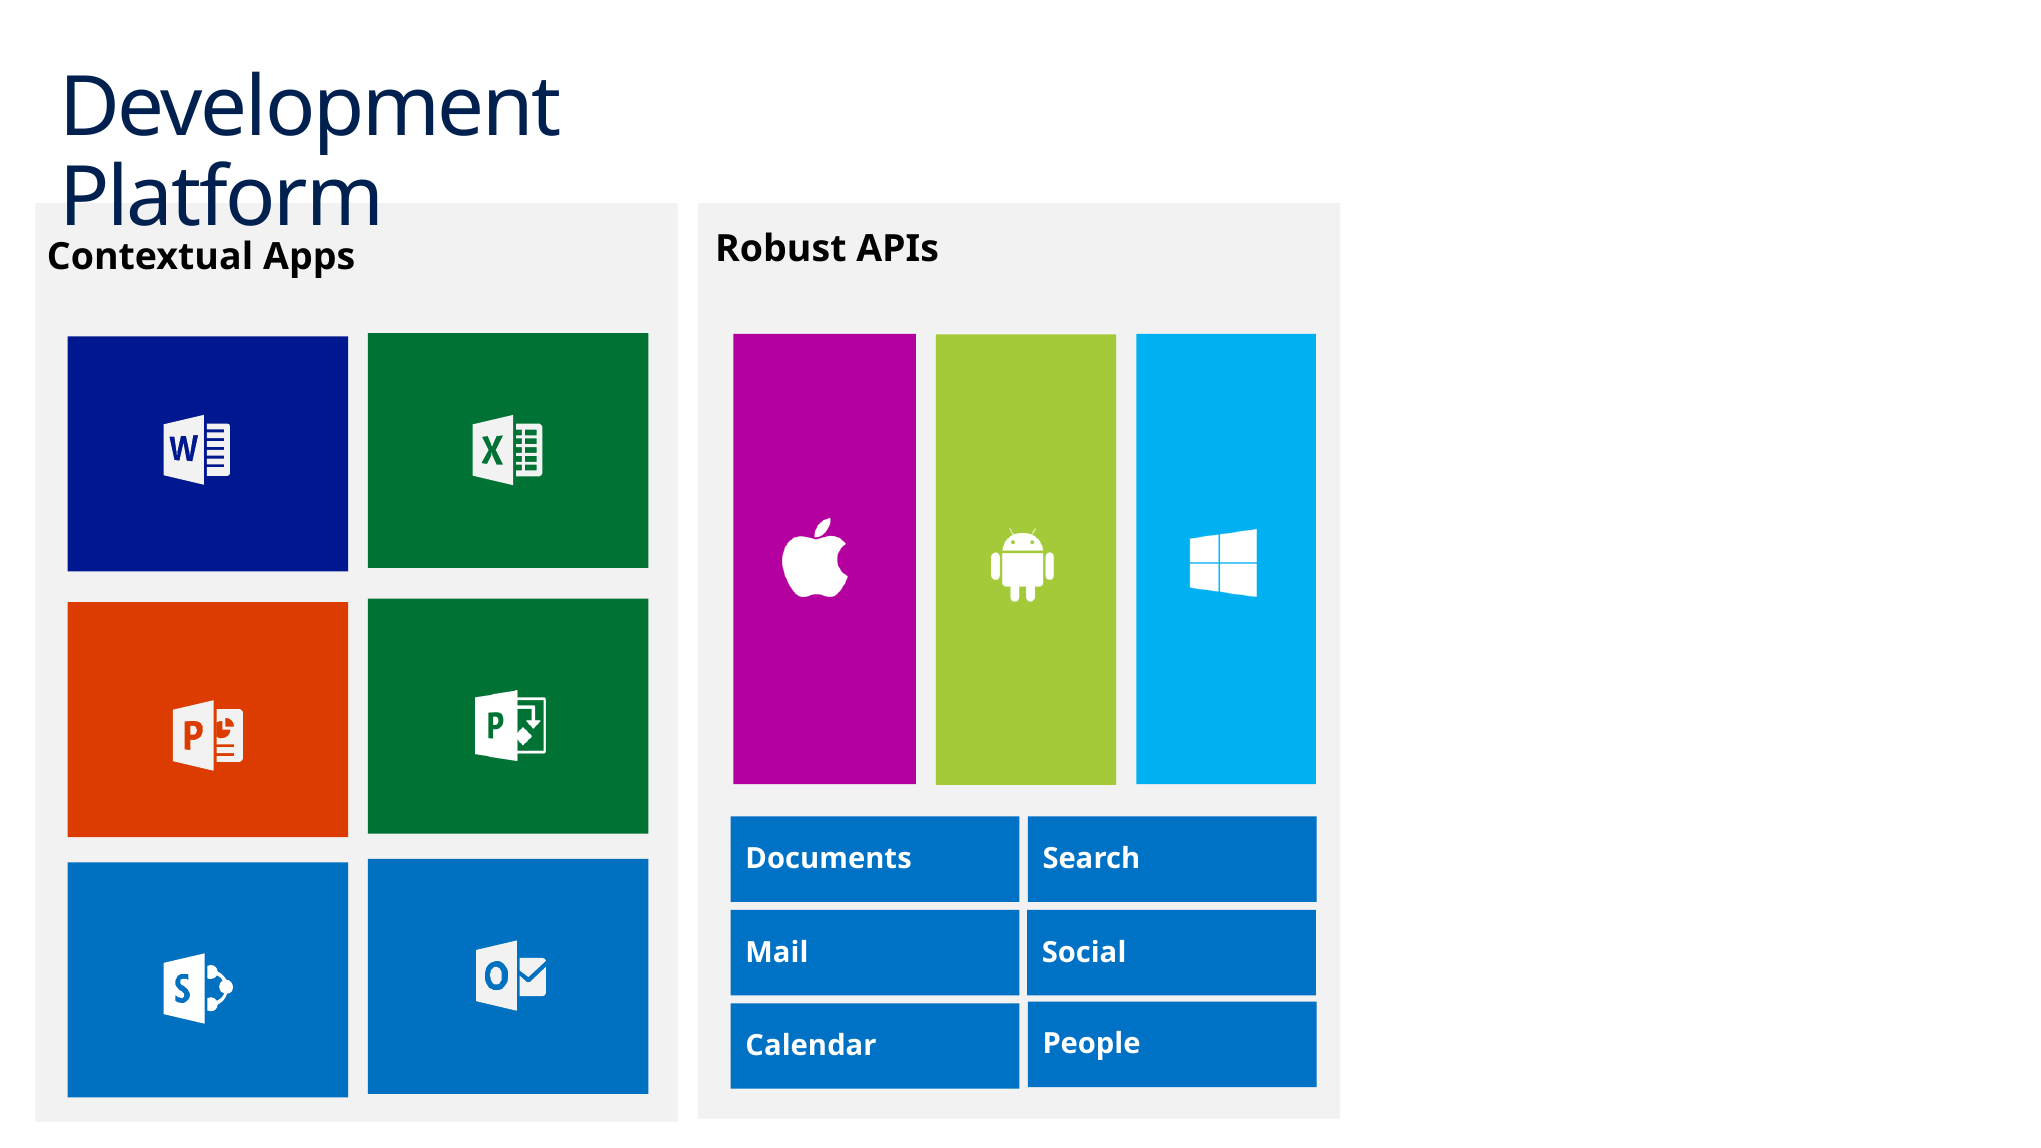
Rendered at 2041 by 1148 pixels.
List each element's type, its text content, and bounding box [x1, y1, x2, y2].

text_box [172, 700, 214, 771]
text_box [207, 965, 233, 1012]
text_box [216, 709, 243, 762]
text_box Calendar [730, 1002, 1020, 1090]
text_box [163, 414, 204, 485]
text_box [67, 602, 349, 838]
text_box Social [1026, 909, 1317, 996]
text_box [163, 953, 205, 1024]
text_box Robust APIs [700, 216, 954, 277]
text_box [67, 862, 349, 1098]
text_box [472, 414, 514, 486]
text_box [1136, 333, 1316, 785]
text_box [206, 423, 230, 476]
text_box [519, 966, 546, 997]
text_box [935, 334, 1117, 785]
picture [475, 690, 547, 762]
text_box [67, 336, 349, 572]
text_box [35, 203, 678, 1122]
picture [782, 517, 848, 597]
text_box [733, 333, 916, 785]
text_box Mail [730, 909, 1020, 996]
text_box [367, 333, 649, 568]
title Development Platform [35, 48, 906, 203]
picture [991, 528, 1054, 603]
text_box Documents [730, 816, 1020, 903]
text_box [367, 858, 649, 1094]
text_box [476, 940, 517, 1011]
text_box People [1027, 1001, 1317, 1088]
text_box [697, 203, 1341, 1119]
text_box [367, 598, 649, 834]
text_box Search [1027, 816, 1317, 903]
text_box [516, 423, 543, 477]
text_box Contextual Apps [32, 224, 371, 284]
text_box [519, 957, 546, 978]
picture [1190, 530, 1256, 596]
